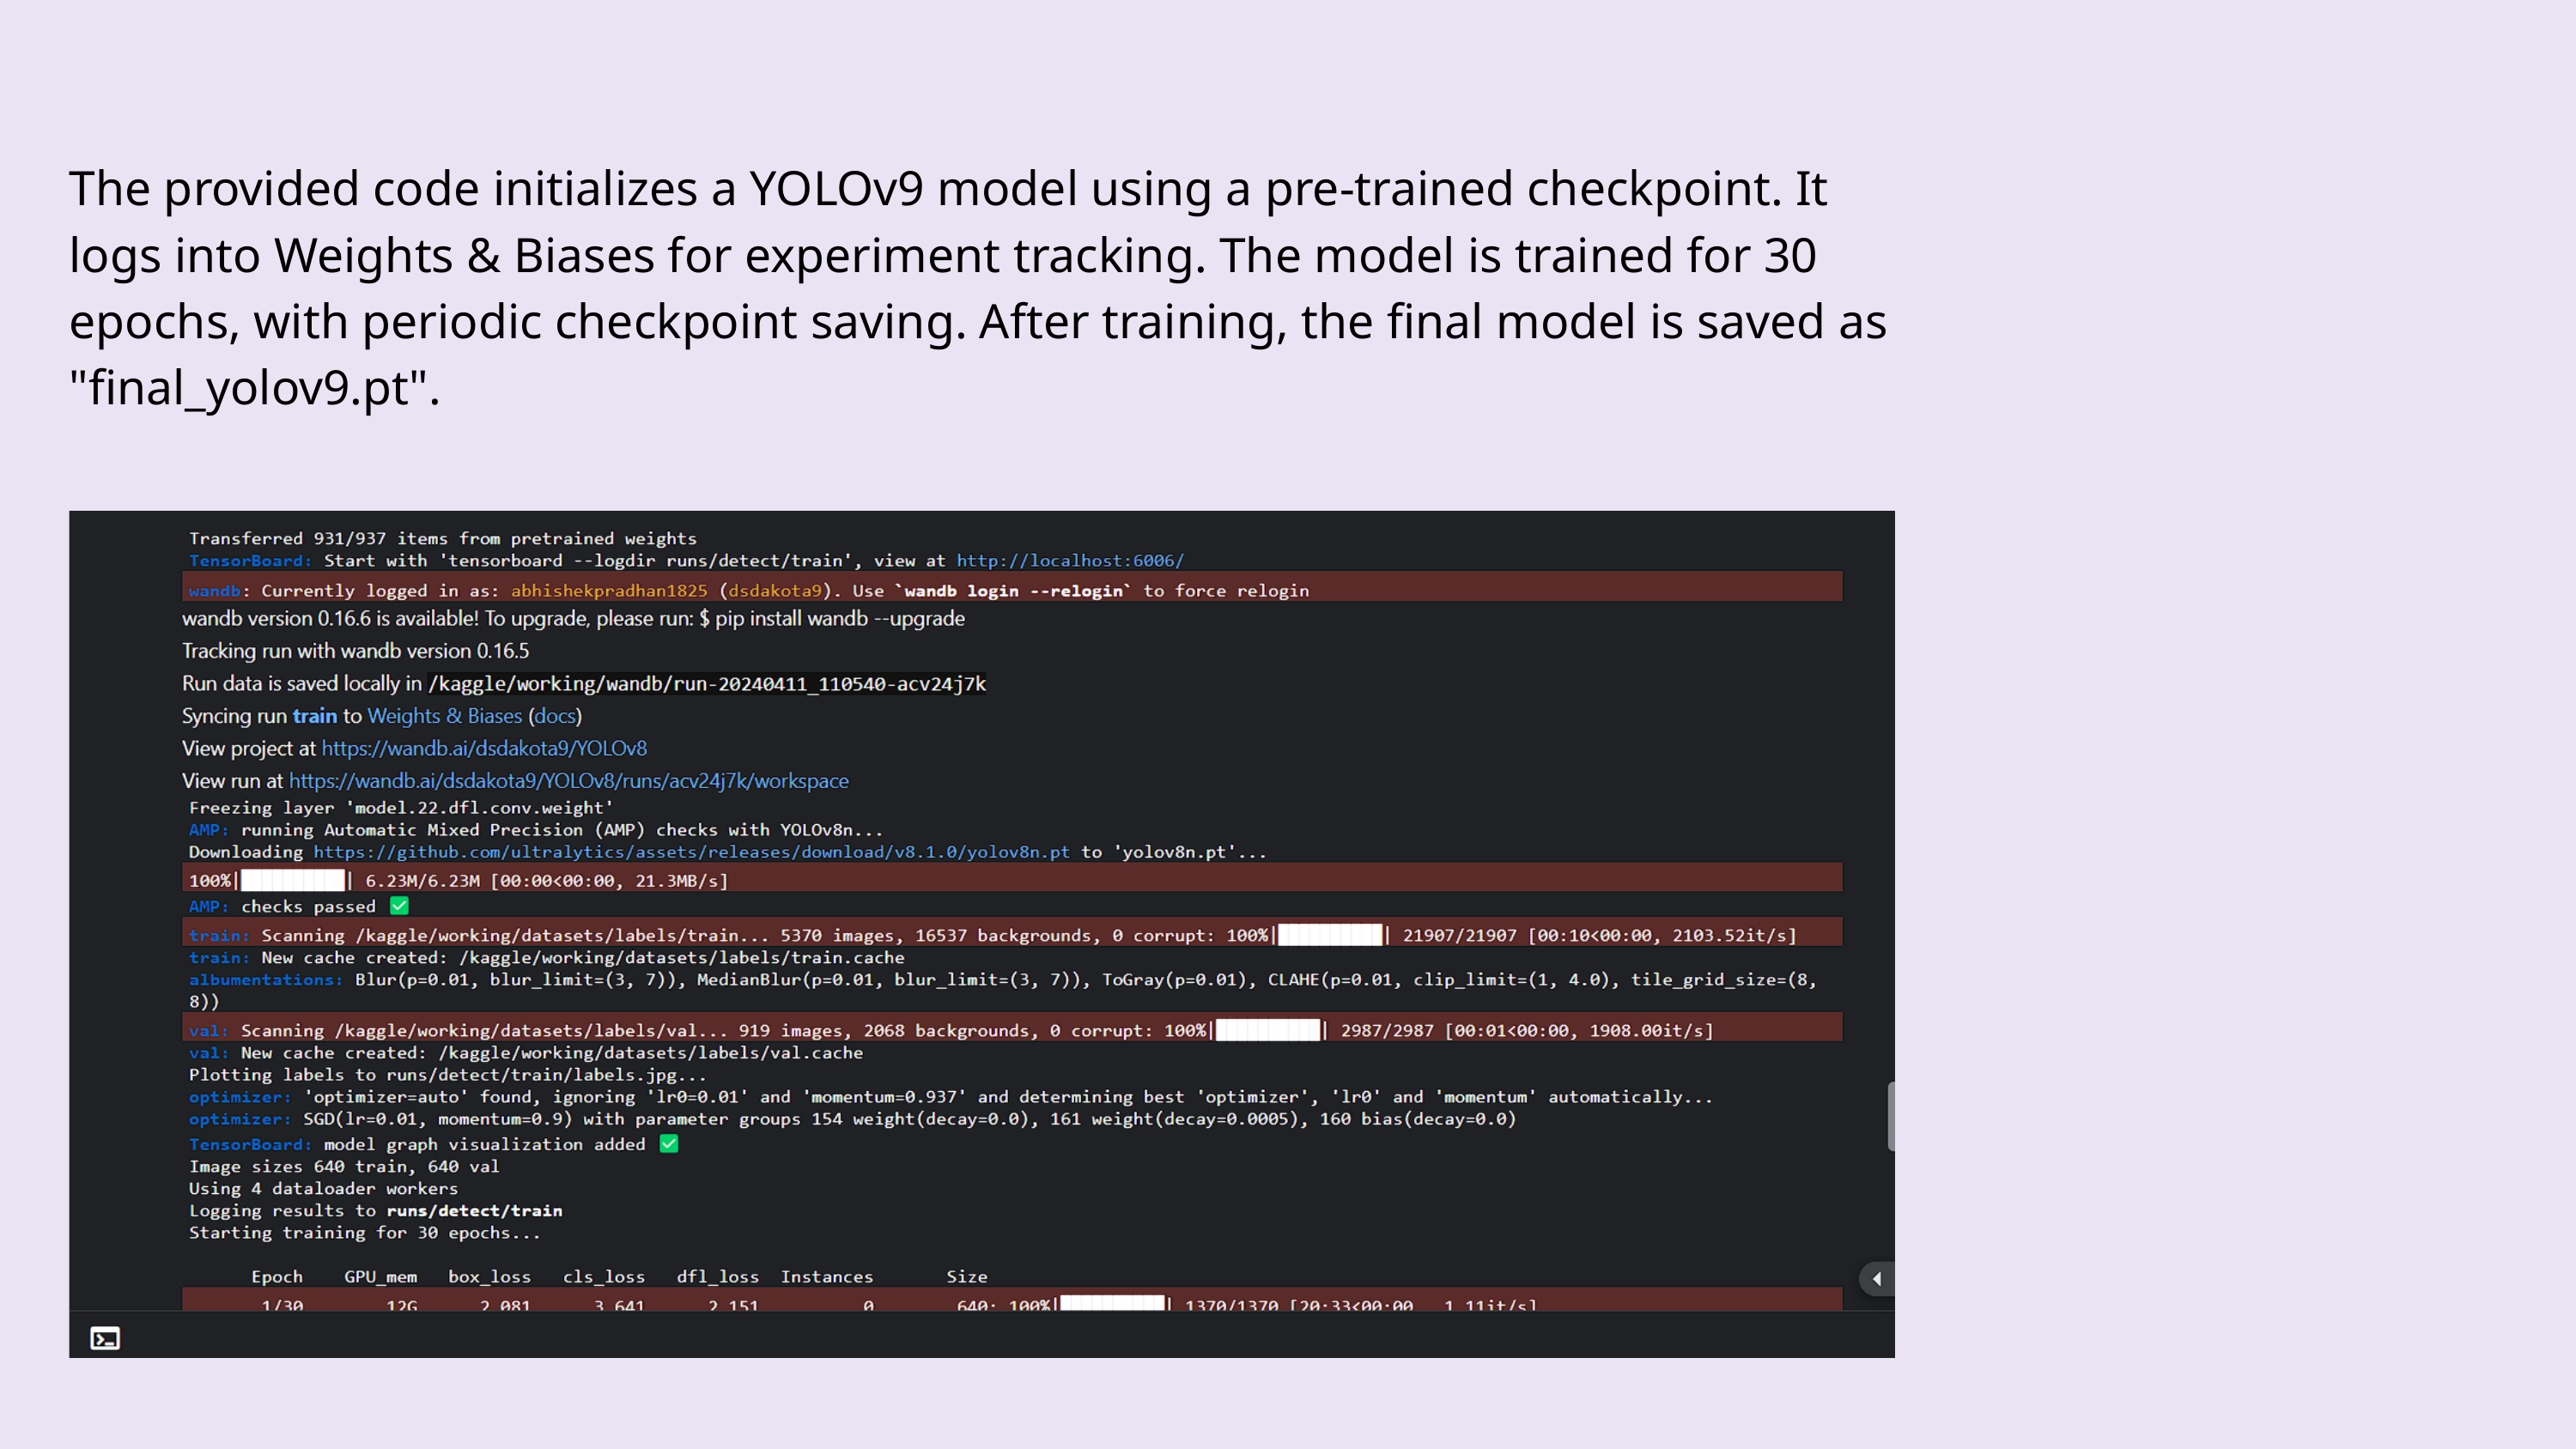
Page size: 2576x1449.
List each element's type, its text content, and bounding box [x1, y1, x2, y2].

text_box [69, 511, 1895, 1358]
text_box The provided code initializes a YOLOv9 model using a pre-trained checkpoint. It logs into Weights & Biases for experiment tracking. The model is trained for 30 epochs, with periodic checkpoint saving. After training, the final model is saved as "final_yolov9.pt". [69, 82, 1926, 415]
